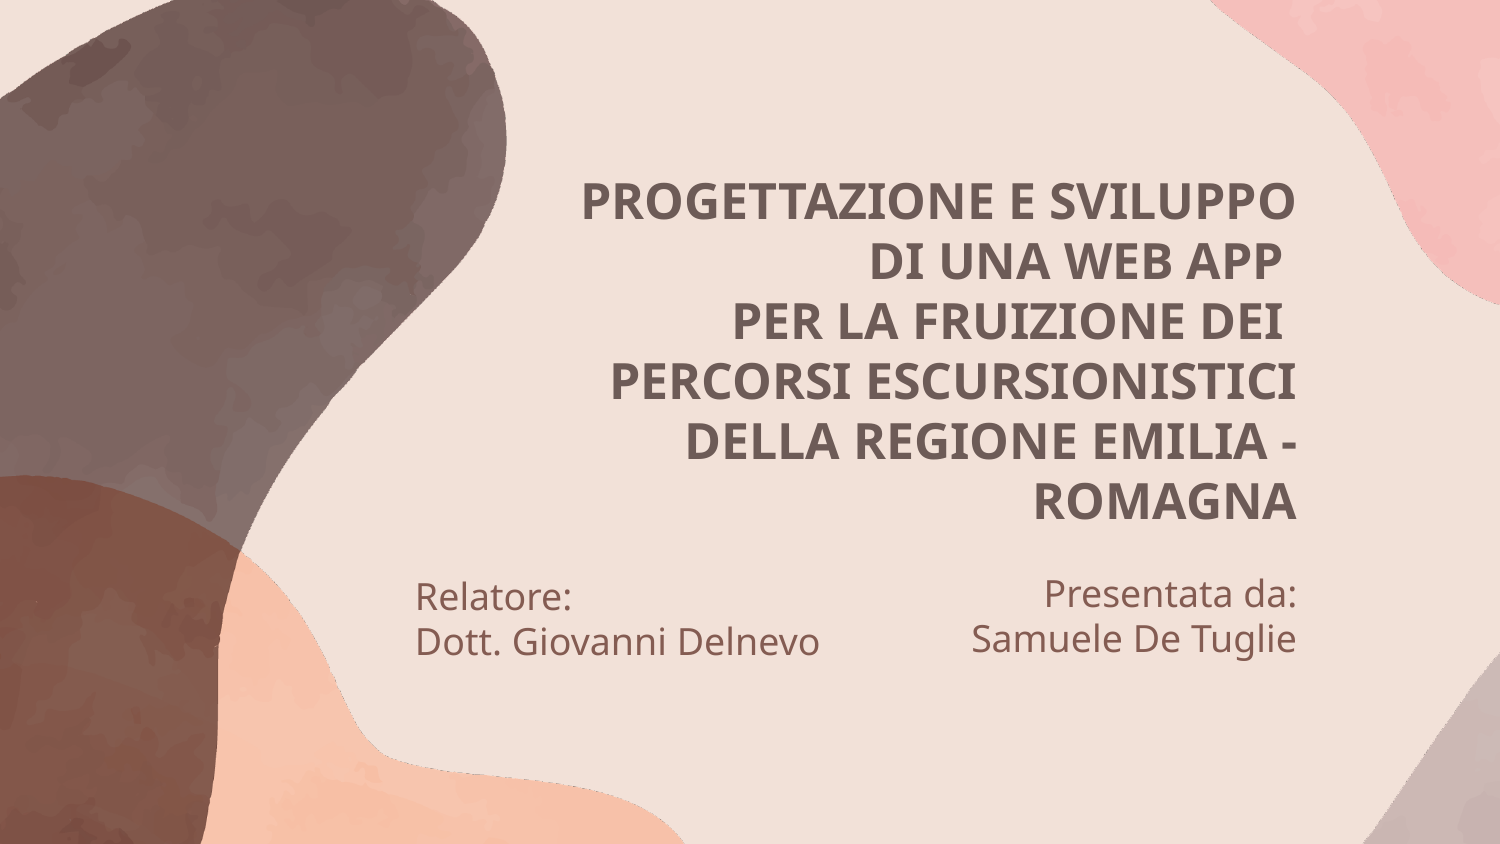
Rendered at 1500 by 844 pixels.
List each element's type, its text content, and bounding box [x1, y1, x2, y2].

picture [0, 0, 1500, 844]
subtitle Presentata da: Samuele De Tuglie [932, 554, 1313, 685]
text_box Relatore: Dott. Giovanni Delnevo [399, 557, 848, 688]
title PROGETTAZIONE E SVILUPPO DI UNA WEB APP PER LA FRUIZIONE DEI PERCORSI ESCURSIONISTICI DELLA REGIONE EMILIA -ROMAGNA [517, 222, 1313, 545]
